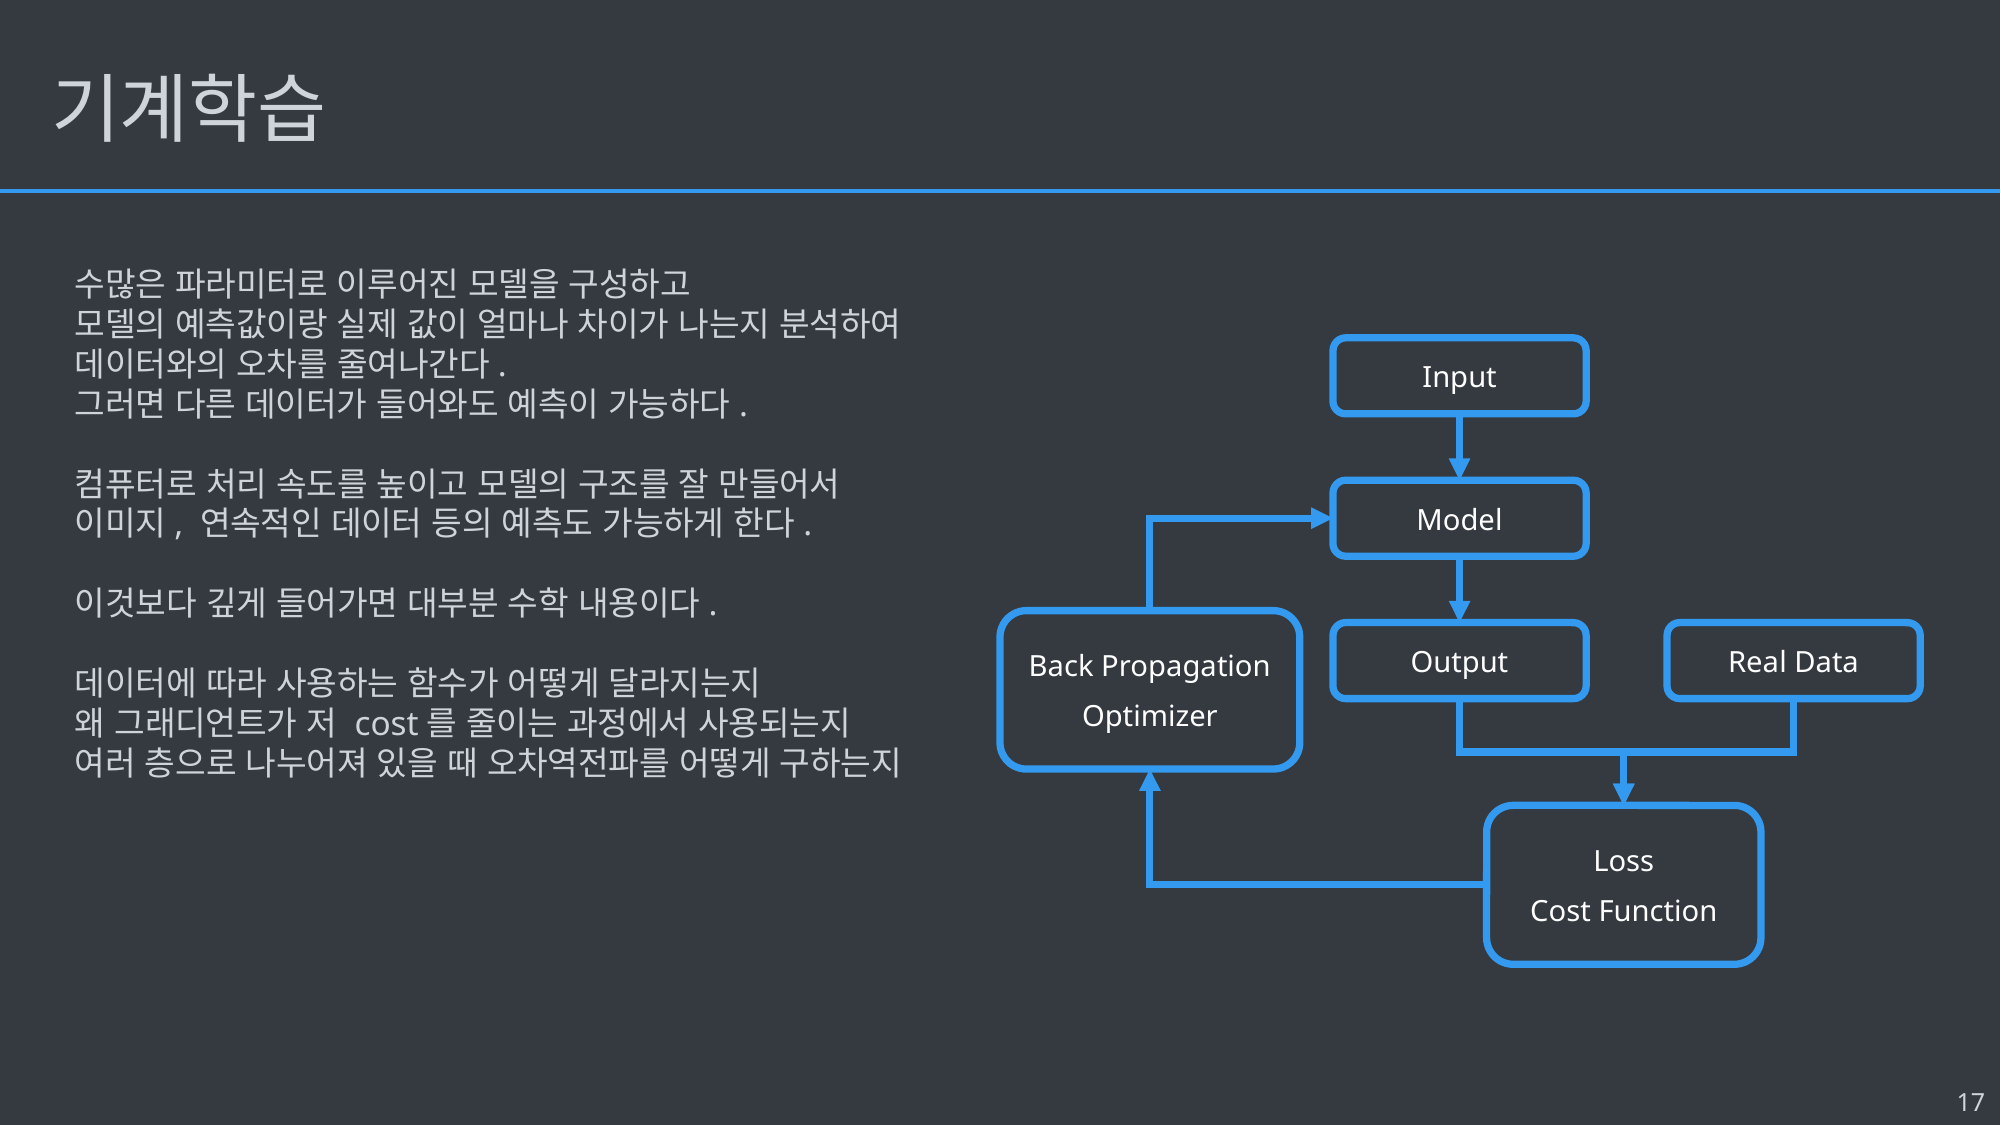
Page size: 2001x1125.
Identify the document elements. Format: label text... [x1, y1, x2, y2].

title 기계학습 [35, 41, 1761, 183]
text_box Input [1331, 336, 1588, 415]
text_box 수많은 파라미터로 이루어진 모델을 구성하고 모델의 예측값이랑 실제 값이 얼마나 차이가 나는지 분석하여 데이터와의 오차를 줄여나간다. 그러면 다른 데이터가 들어와도 예측이 가능하다. 컴퓨터로 처리 속도를 높이고 모델의 구조를 잘 만들어서 이미지, 연속적인 데이터 등의 예측도 가능하게 한다. 이것보다 깊게 들어가면 대부분 수학 내용이다. 데이터에 따라 사용하는 함수가 어떻게 달라지는지 왜 그래디언트가 저 cost를 줄이는 과정에서 사용되는지 여러 층으로 나누어져 있을 때 오차역전파를 어떻게 구하는지 [60, 255, 1067, 790]
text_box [1149, 769, 1487, 885]
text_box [1655, 666, 1763, 837]
text_box Output [1331, 621, 1588, 700]
text_box 17 [1746, 1079, 2000, 1125]
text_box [1195, 472, 1288, 656]
text_box Real Data [1665, 621, 1922, 700]
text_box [1488, 669, 1595, 835]
text_box Back Propagation Optimizer [998, 609, 1301, 771]
text_box Model [1331, 479, 1588, 558]
text_box Loss Cost Function [1485, 804, 1762, 966]
